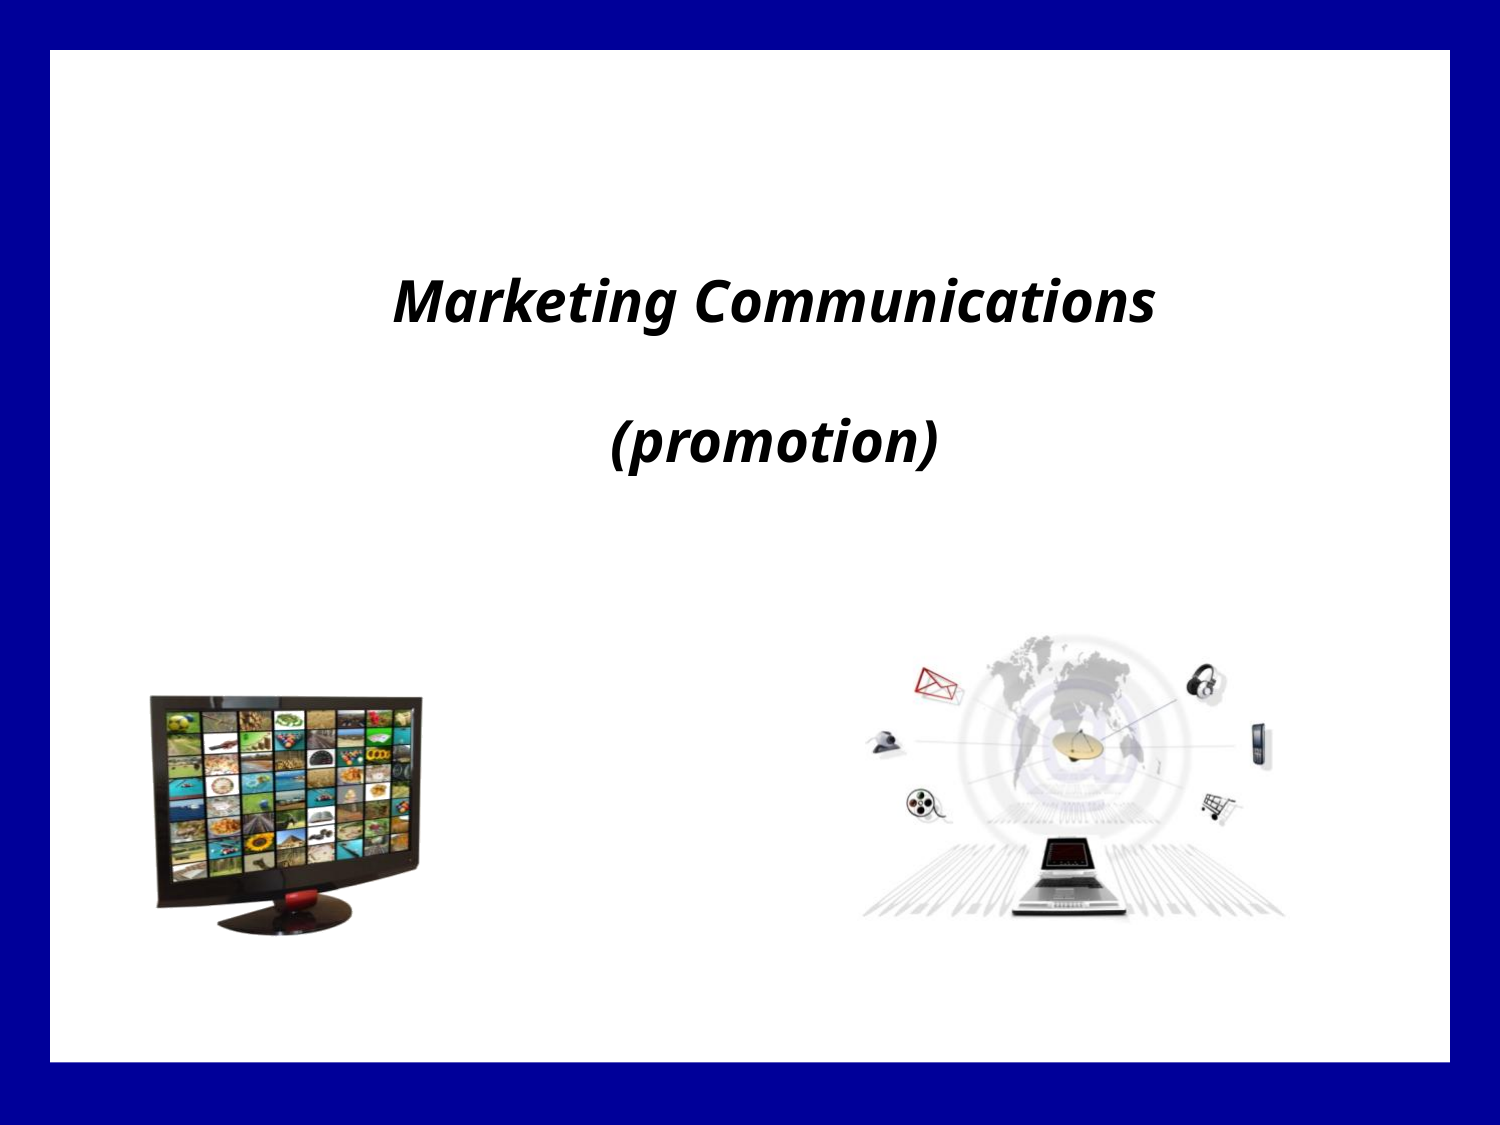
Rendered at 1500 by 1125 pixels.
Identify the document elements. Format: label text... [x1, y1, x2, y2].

title Marketing Communications (promotion) [137, 274, 1413, 463]
picture [849, 624, 1301, 926]
picture [137, 687, 432, 951]
